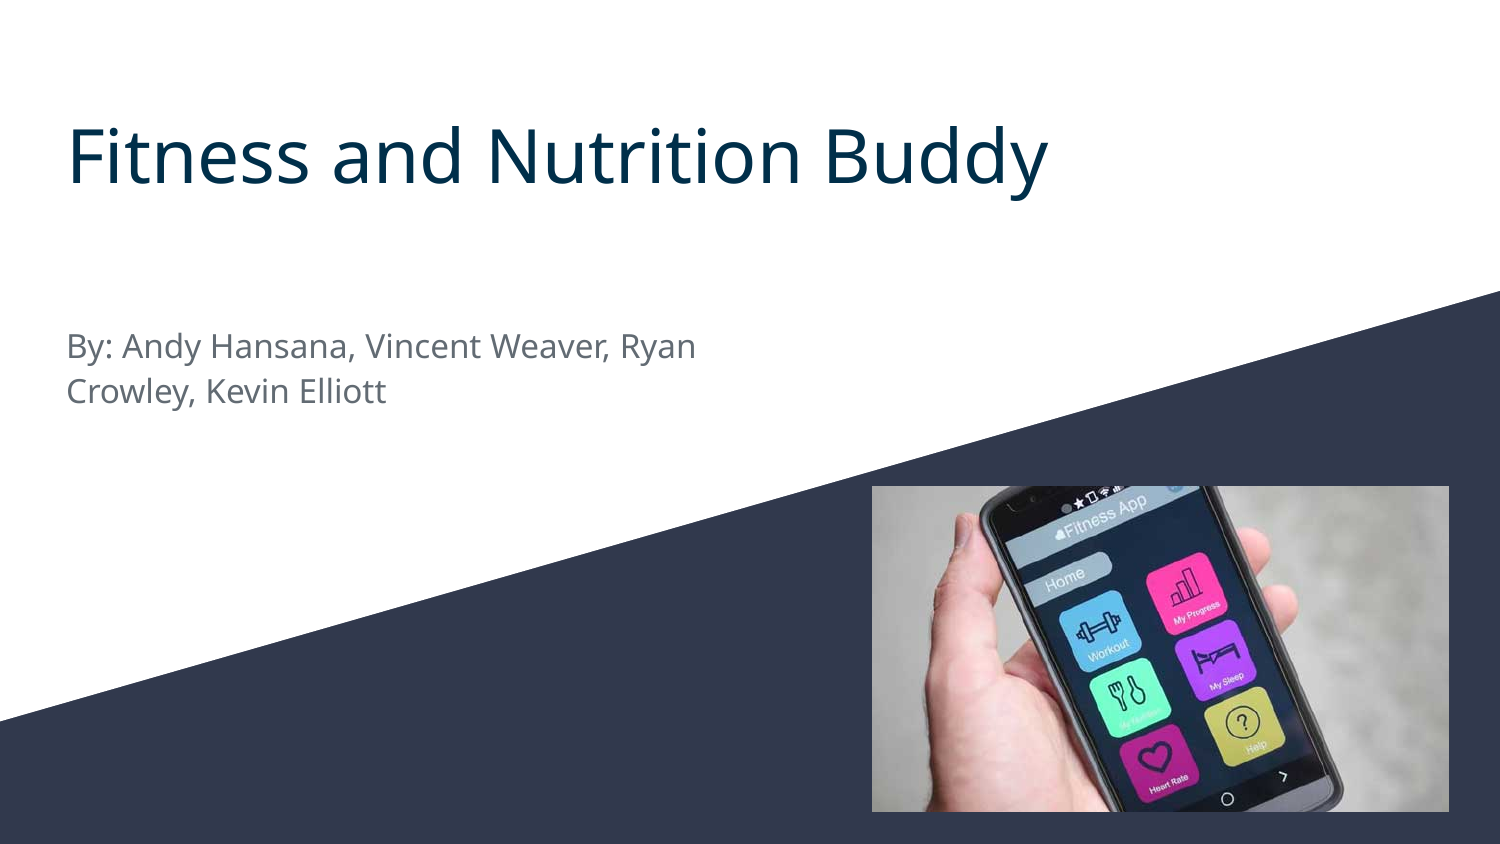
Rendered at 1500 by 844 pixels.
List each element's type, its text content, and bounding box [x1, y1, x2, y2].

title Fitness and Nutrition Buddy [51, 88, 1449, 299]
picture [872, 485, 1450, 812]
subtitle By: Andy Hansana, Vincent Weaver, Ryan Crowley, Kevin Elliott [51, 308, 748, 430]
